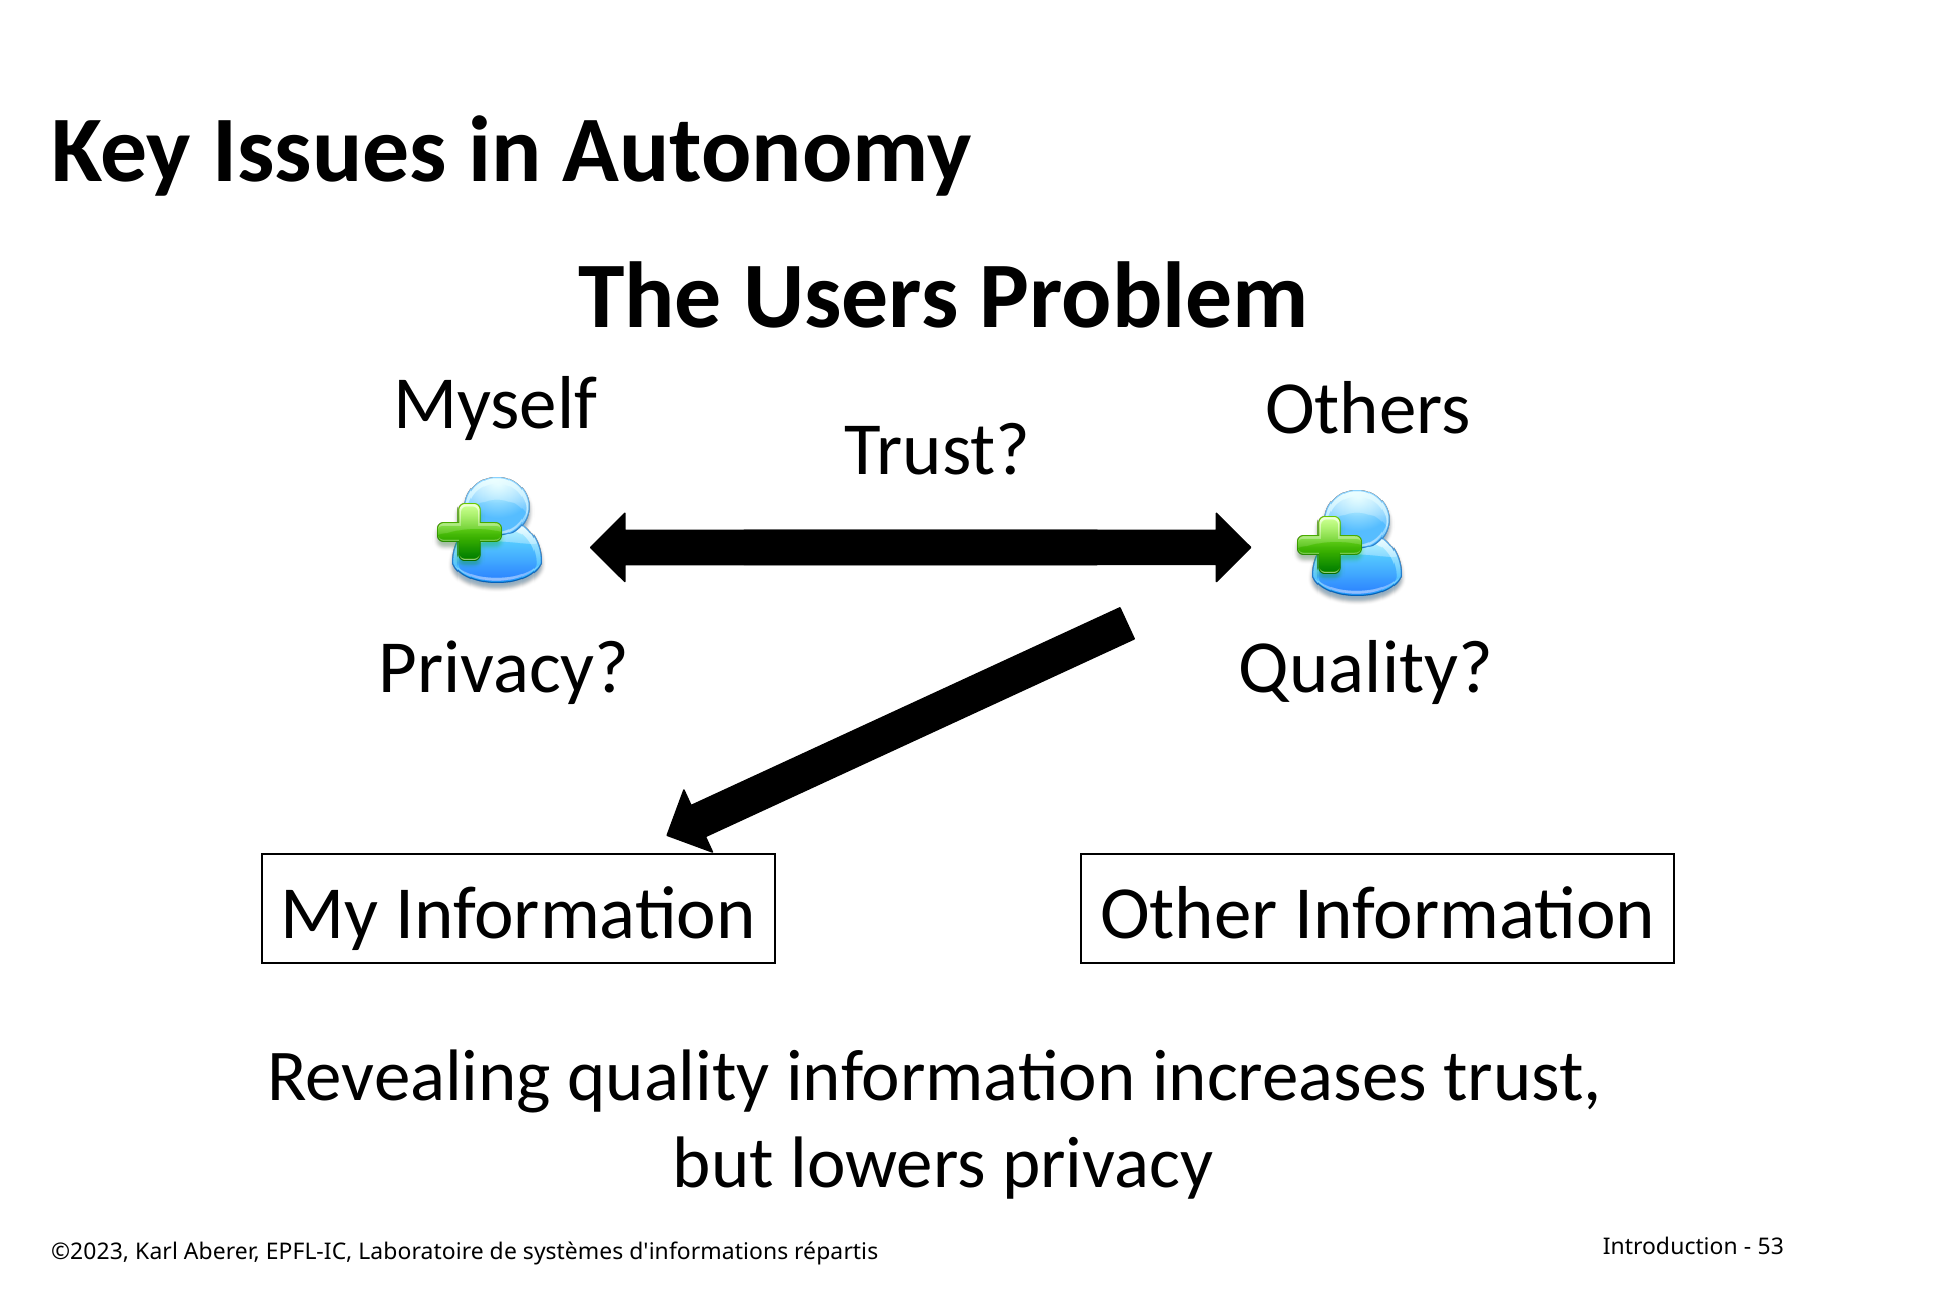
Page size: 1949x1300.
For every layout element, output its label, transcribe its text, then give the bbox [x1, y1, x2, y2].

picture [421, 472, 561, 596]
text_box Myself [374, 344, 634, 453]
footer ©2023, Karl Aberer, EPFL-IC, Laboratoire de systèmes d'informations répartis [32, 1227, 1284, 1271]
text_box [1098, 513, 1251, 582]
picture [1280, 485, 1420, 610]
text_box [590, 513, 1098, 582]
text_box Quality? [1220, 608, 1512, 718]
text_box [667, 607, 1135, 852]
text_box Revealing quality information increases trust, but lowers privacy [248, 1018, 1638, 1212]
text_box Others [1246, 348, 1490, 458]
text_box Trust? [825, 390, 1050, 499]
title Key Issues in Autonomy [32, 57, 1803, 232]
text_box My Information [261, 854, 775, 963]
text_box Other Information [1081, 854, 1675, 963]
text_box Privacy? [359, 608, 649, 718]
text_box The Users Problem [563, 226, 1325, 354]
